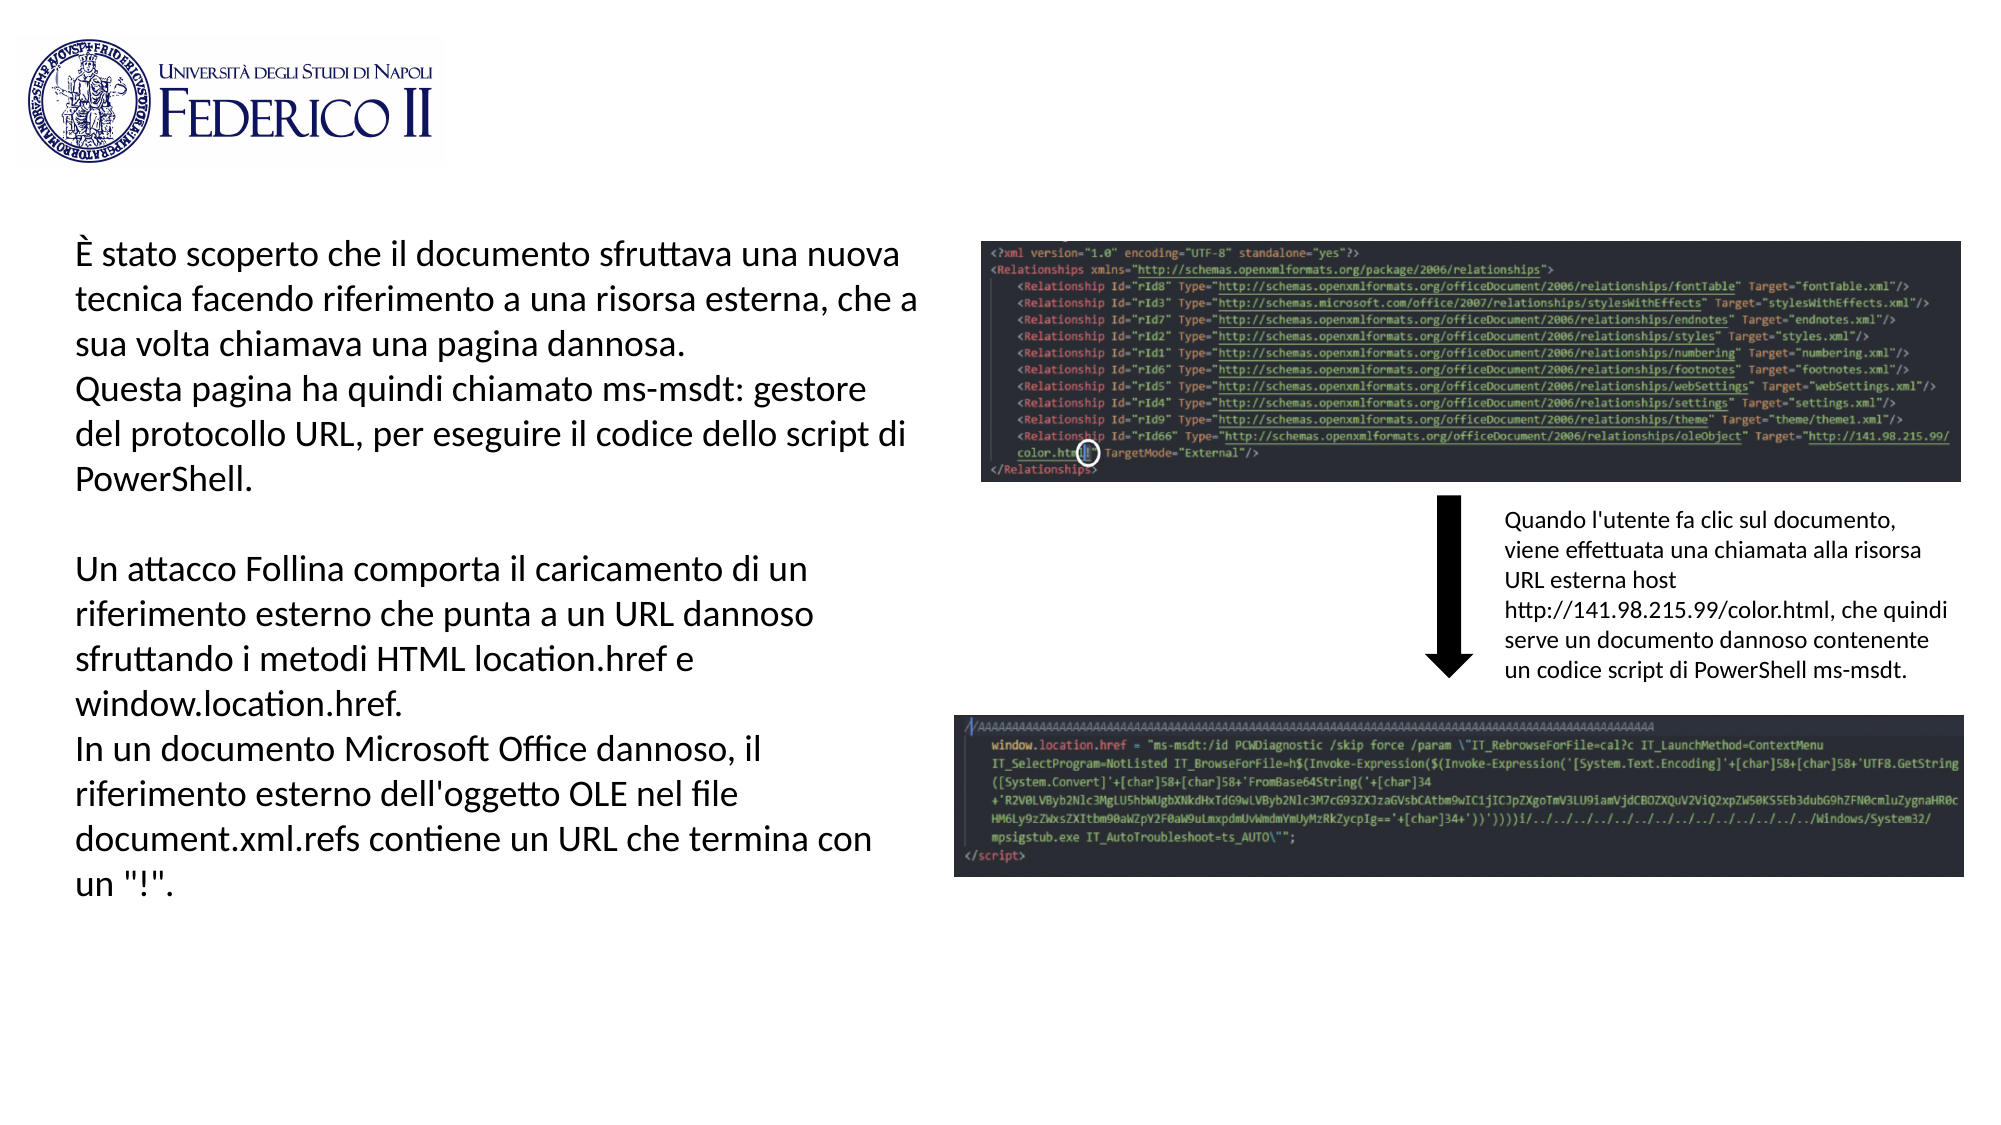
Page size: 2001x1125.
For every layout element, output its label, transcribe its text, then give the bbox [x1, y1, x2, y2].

text_box È stato scoperto che il documento sfruttava una nuova tecnica facendo riferimento a una risorsa esterna, che a sua volta chiamava una pagina dannosa. Questa pagina ha quindi chiamato ms-msdt: gestore del protocollo URL, per eseguire il codice dello script di PowerShell. Un attacco Follina comporta il caricamento di un riferimento esterno che punta a un URL dannoso sfruttando i metodi HTML location.href e window.location.href. In un documento Microsoft Office dannoso, il riferimento esterno dell'oggetto OLE nel file document.xml.refs contiene un URL che termina con un "!". [60, 221, 935, 1001]
picture [953, 715, 1964, 877]
text_box [1424, 495, 1474, 679]
picture [981, 239, 1961, 482]
text_box Quando l'utente fa clic sul documento, viene effettuata una chiamata alla risorsa URL esterna host http://141.98.215.99/color.html, che quindi serve un documento dannoso contenente un codice script di PowerShell ms-msdt. [1489, 496, 1964, 715]
picture [14, 35, 445, 167]
